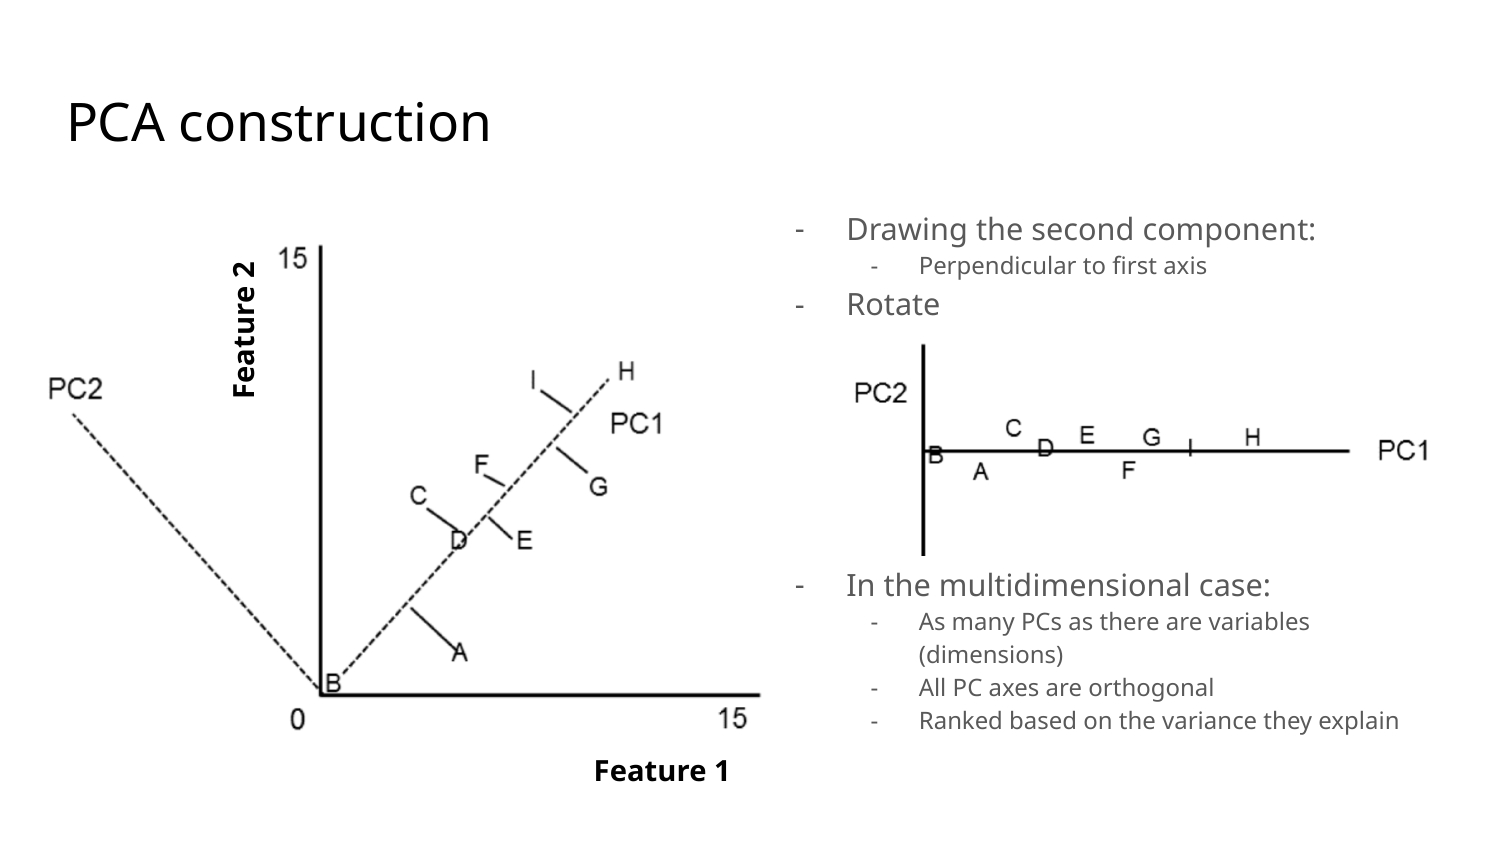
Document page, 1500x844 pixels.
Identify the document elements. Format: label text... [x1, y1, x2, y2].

picture [26, 231, 773, 793]
list Drawing the second component: Perpendicular to first axis Rotate In the multidimensional case: As many PCs as there are variables (dimensions) All PC axes are orthogonal Ranked based on the variance they explain [758, 189, 1449, 750]
picture [830, 334, 1448, 557]
title PCA construction [51, 72, 1449, 167]
